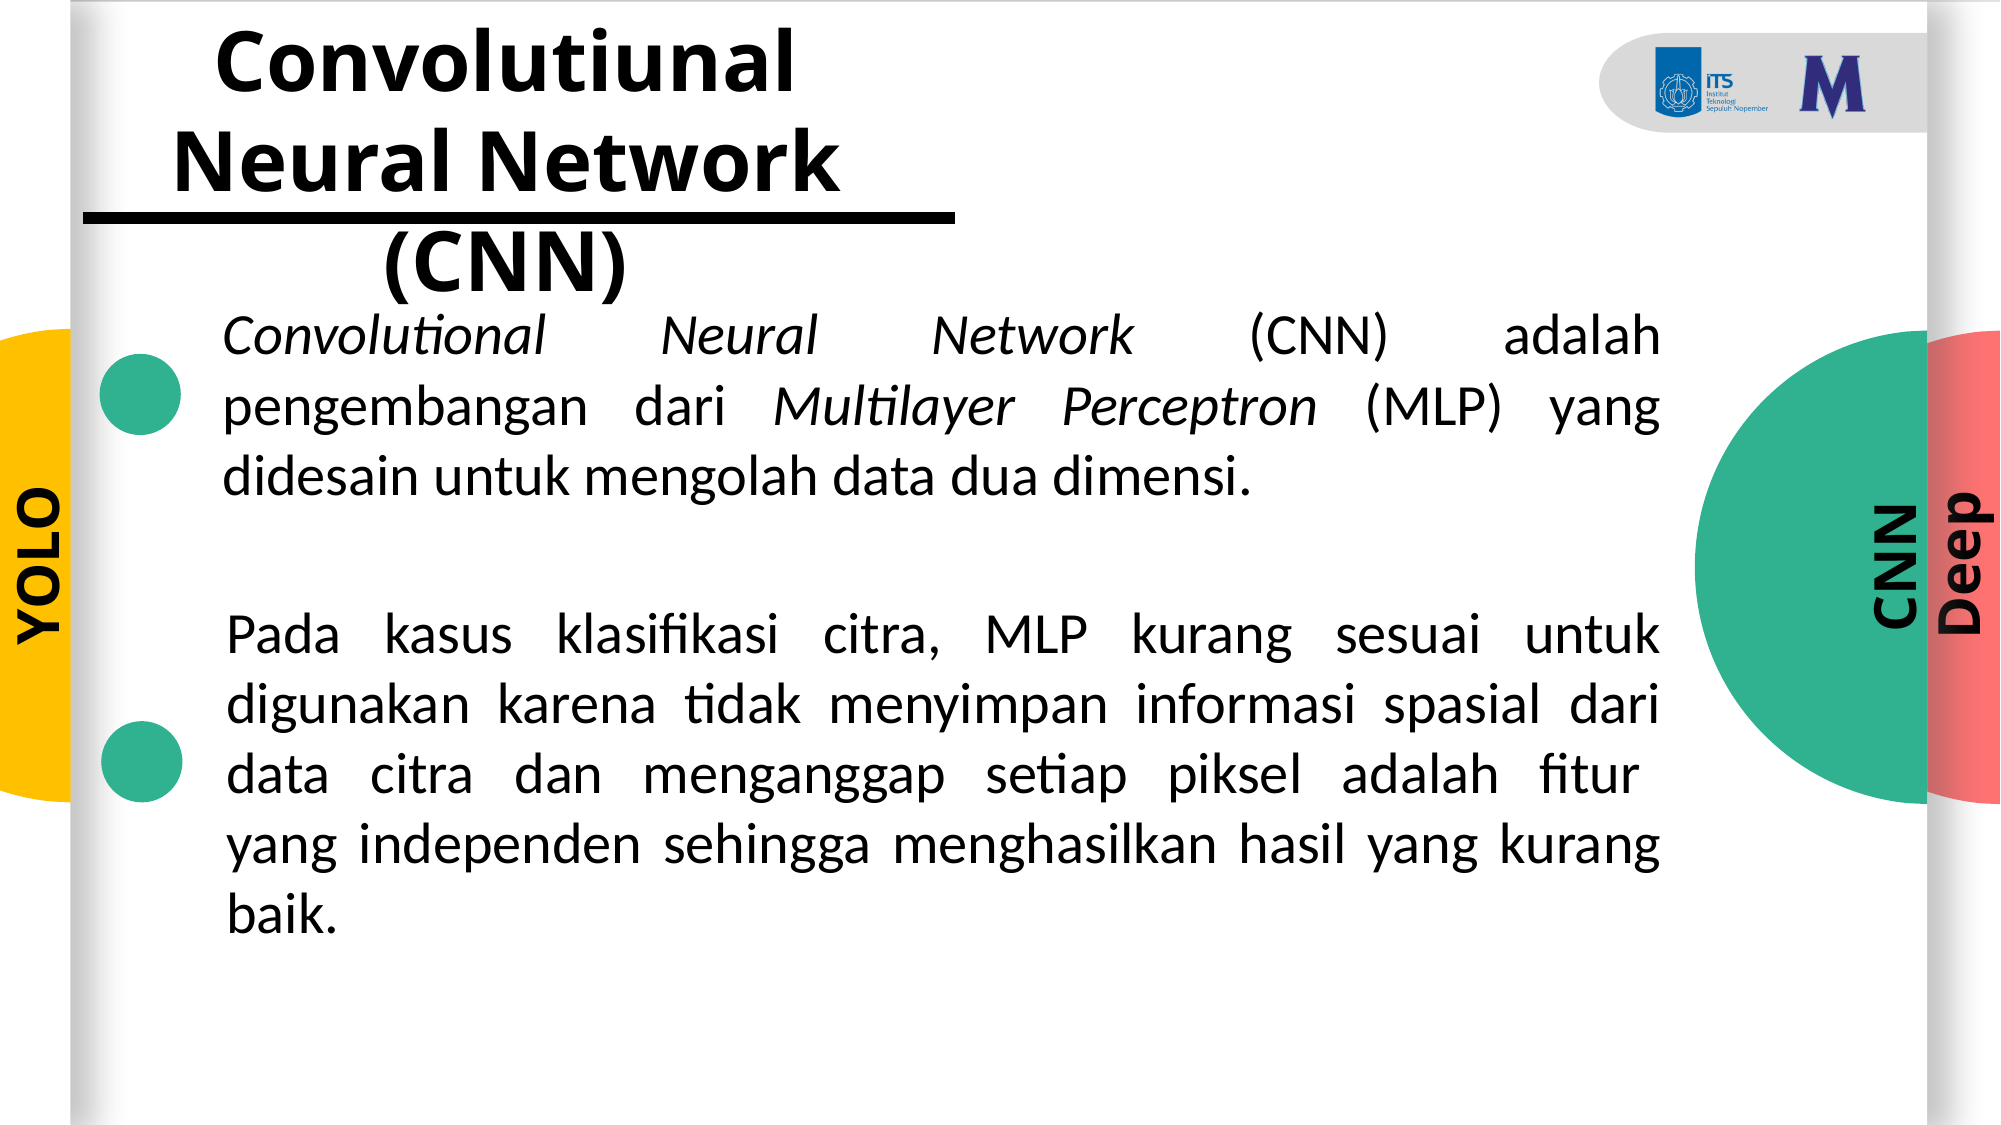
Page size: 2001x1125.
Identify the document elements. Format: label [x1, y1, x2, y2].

text_box [1937, 1, 2000, 1125]
text_box [80, 1, 1937, 1125]
text_box [1599, 32, 1927, 133]
text_box [0, 0, 80, 1125]
